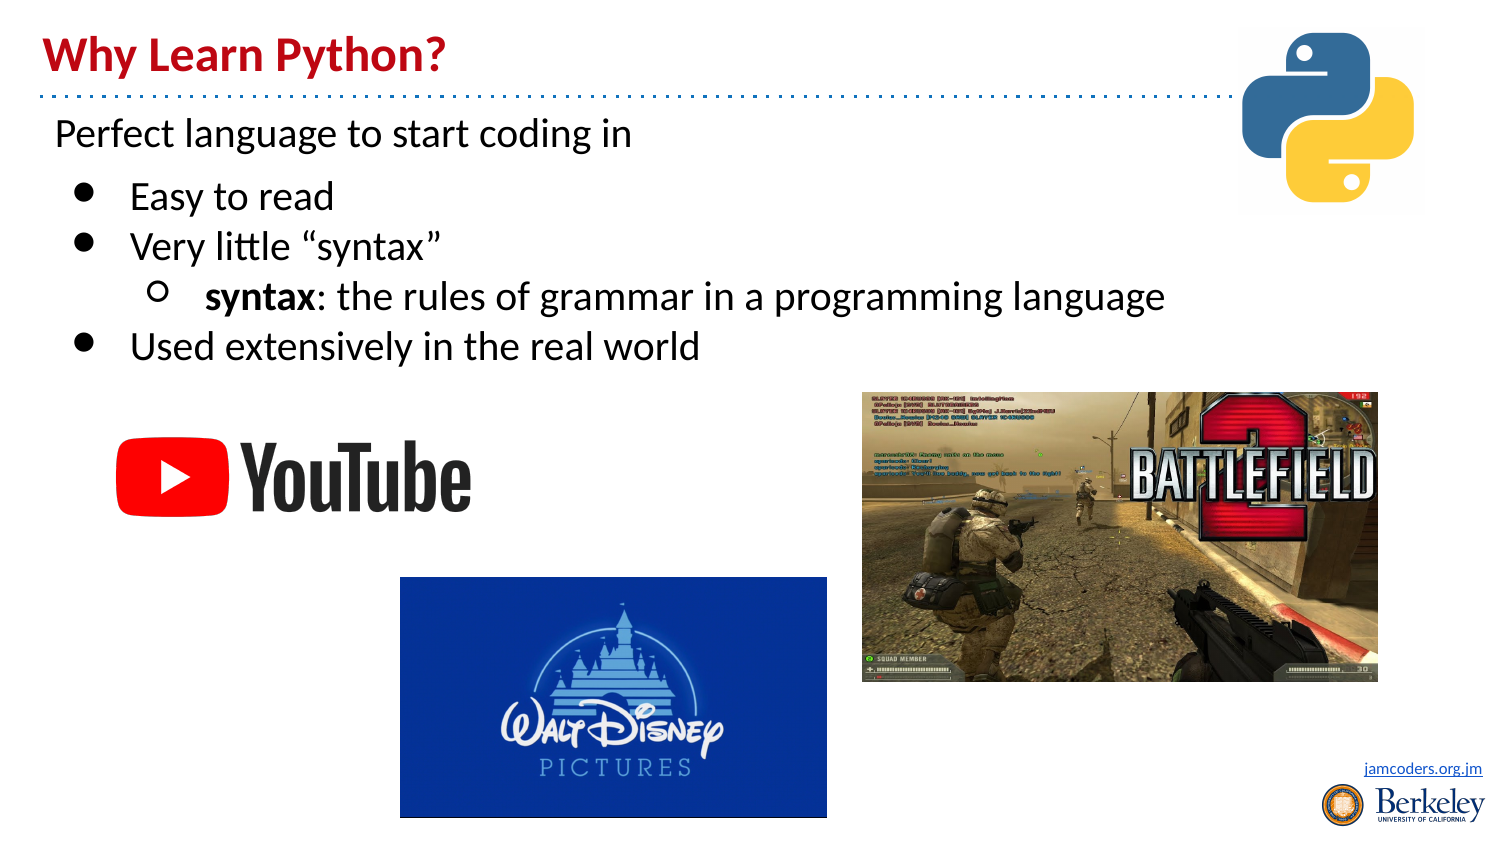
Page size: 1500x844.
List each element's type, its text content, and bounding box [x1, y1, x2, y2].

picture [862, 391, 1378, 682]
list Perfect language to start coding in Easy to read Very little “syntax” syntax: the rules of grammar in a programming language Used extensively in the real world [39, 91, 1425, 773]
picture [113, 376, 827, 818]
title Why Learn Python? [27, 15, 1378, 97]
picture [1321, 782, 1486, 827]
picture [1237, 27, 1426, 215]
